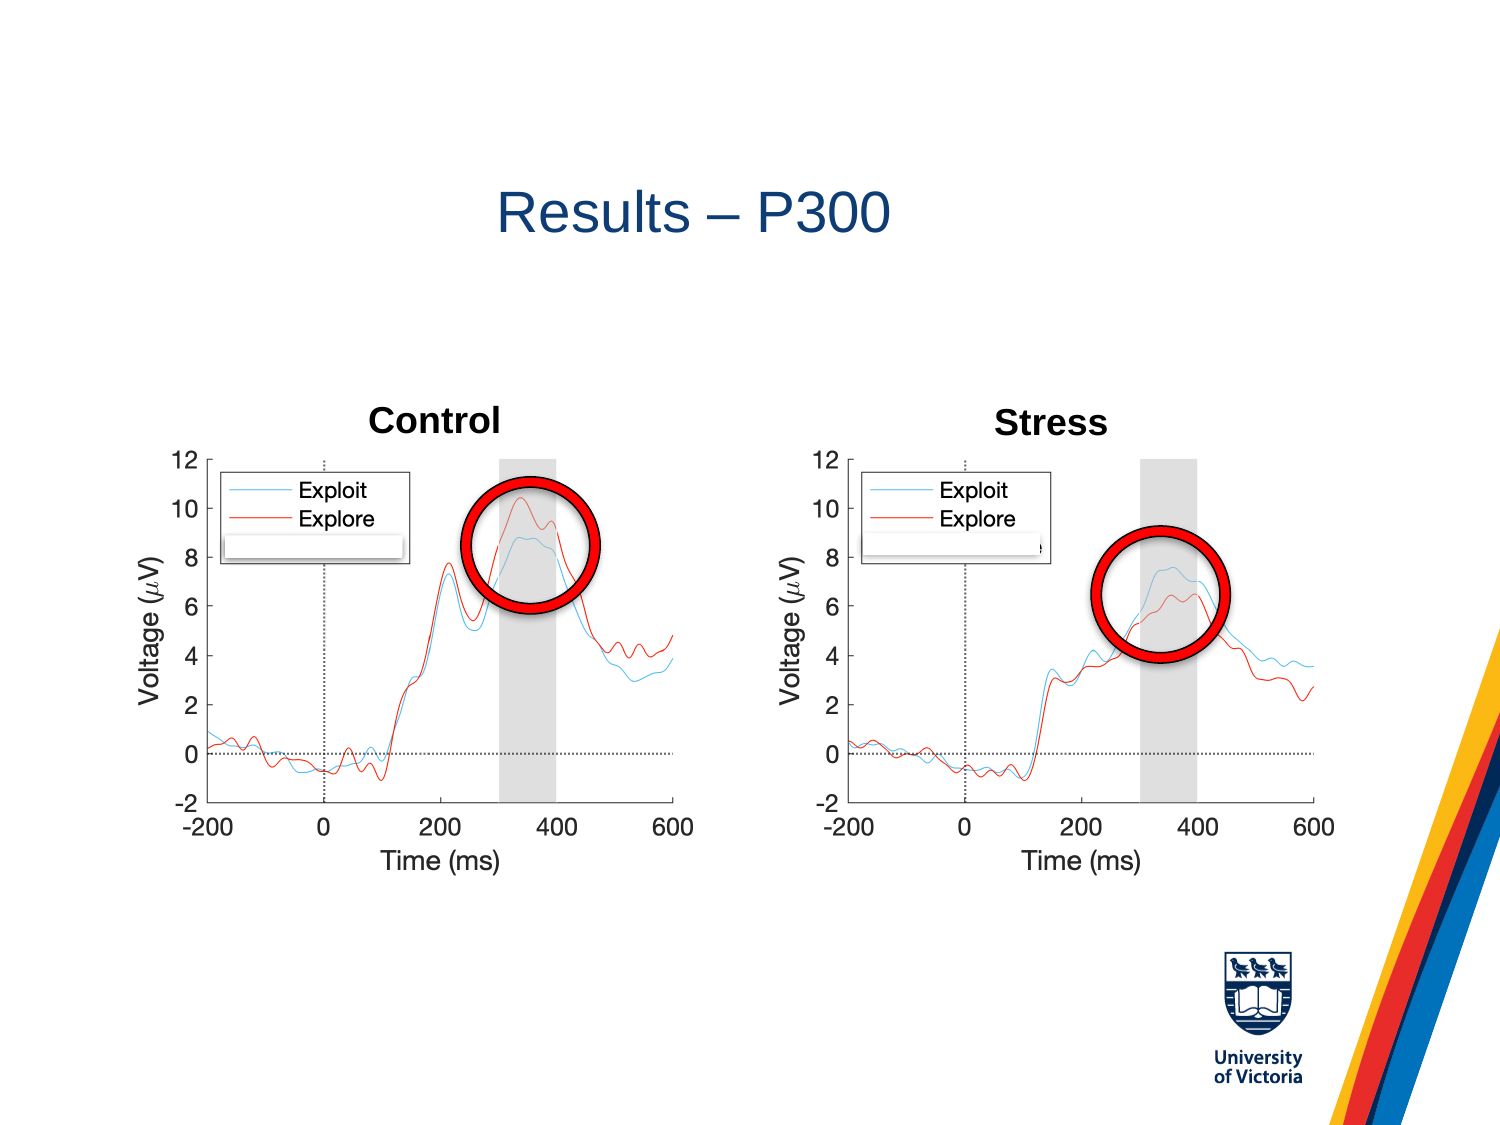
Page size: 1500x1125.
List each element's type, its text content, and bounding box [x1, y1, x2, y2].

title Results – P300 [181, 115, 1209, 304]
text_box Stress [979, 390, 1161, 423]
text_box Control [353, 388, 535, 423]
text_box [129, 424, 731, 876]
picture [0, 0, 1500, 1125]
